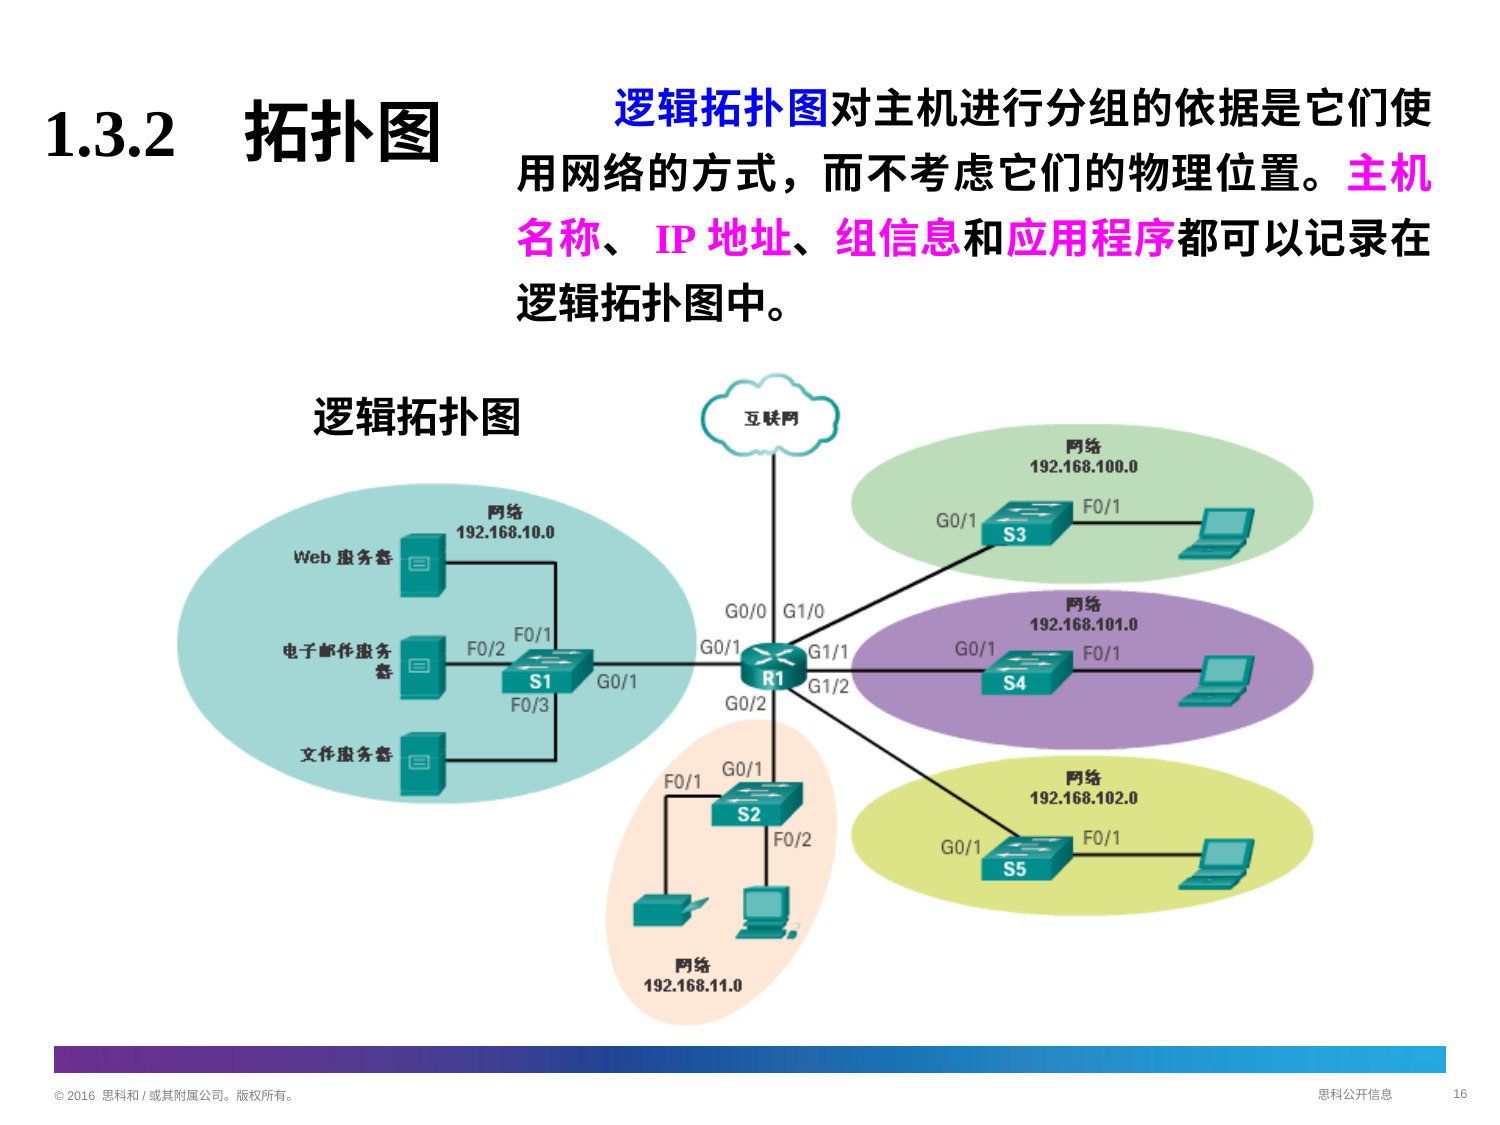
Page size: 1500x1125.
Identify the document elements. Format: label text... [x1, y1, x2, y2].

text_box 逻辑拓扑图对主机进行分组的依据是它们使用网络的方式，而不考虑它们的物理位置。主机名称、IP地址、组信息和应用程序都可以记录在逻辑拓扑图中。 [501, 58, 1447, 334]
picture [54, 354, 1446, 1073]
title 1.3.2 拓扑图 [29, 59, 502, 178]
